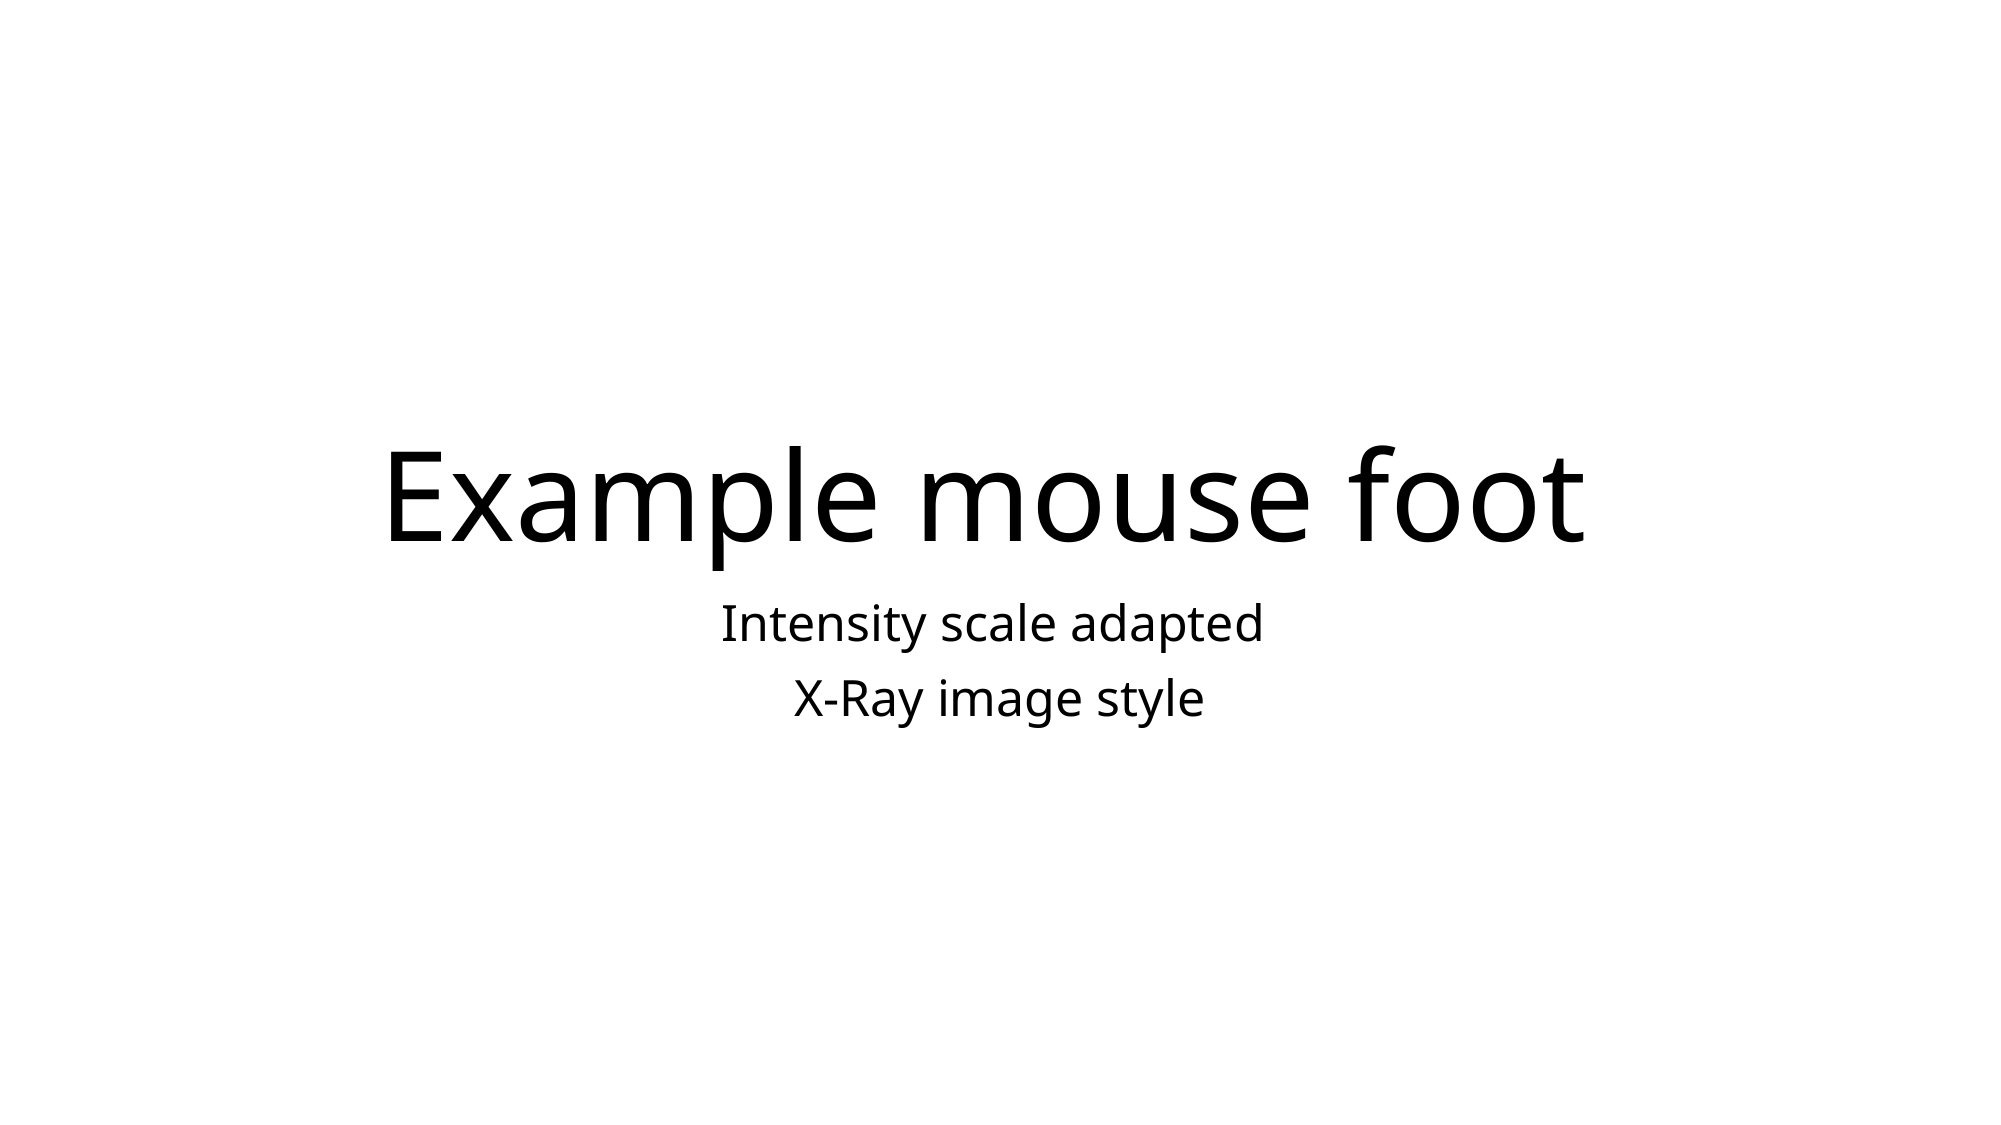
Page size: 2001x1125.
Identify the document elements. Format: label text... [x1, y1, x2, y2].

subtitle Intensity scale adapted X-Ray image style [249, 590, 1750, 863]
title Example mouse foot [249, 184, 1750, 576]
